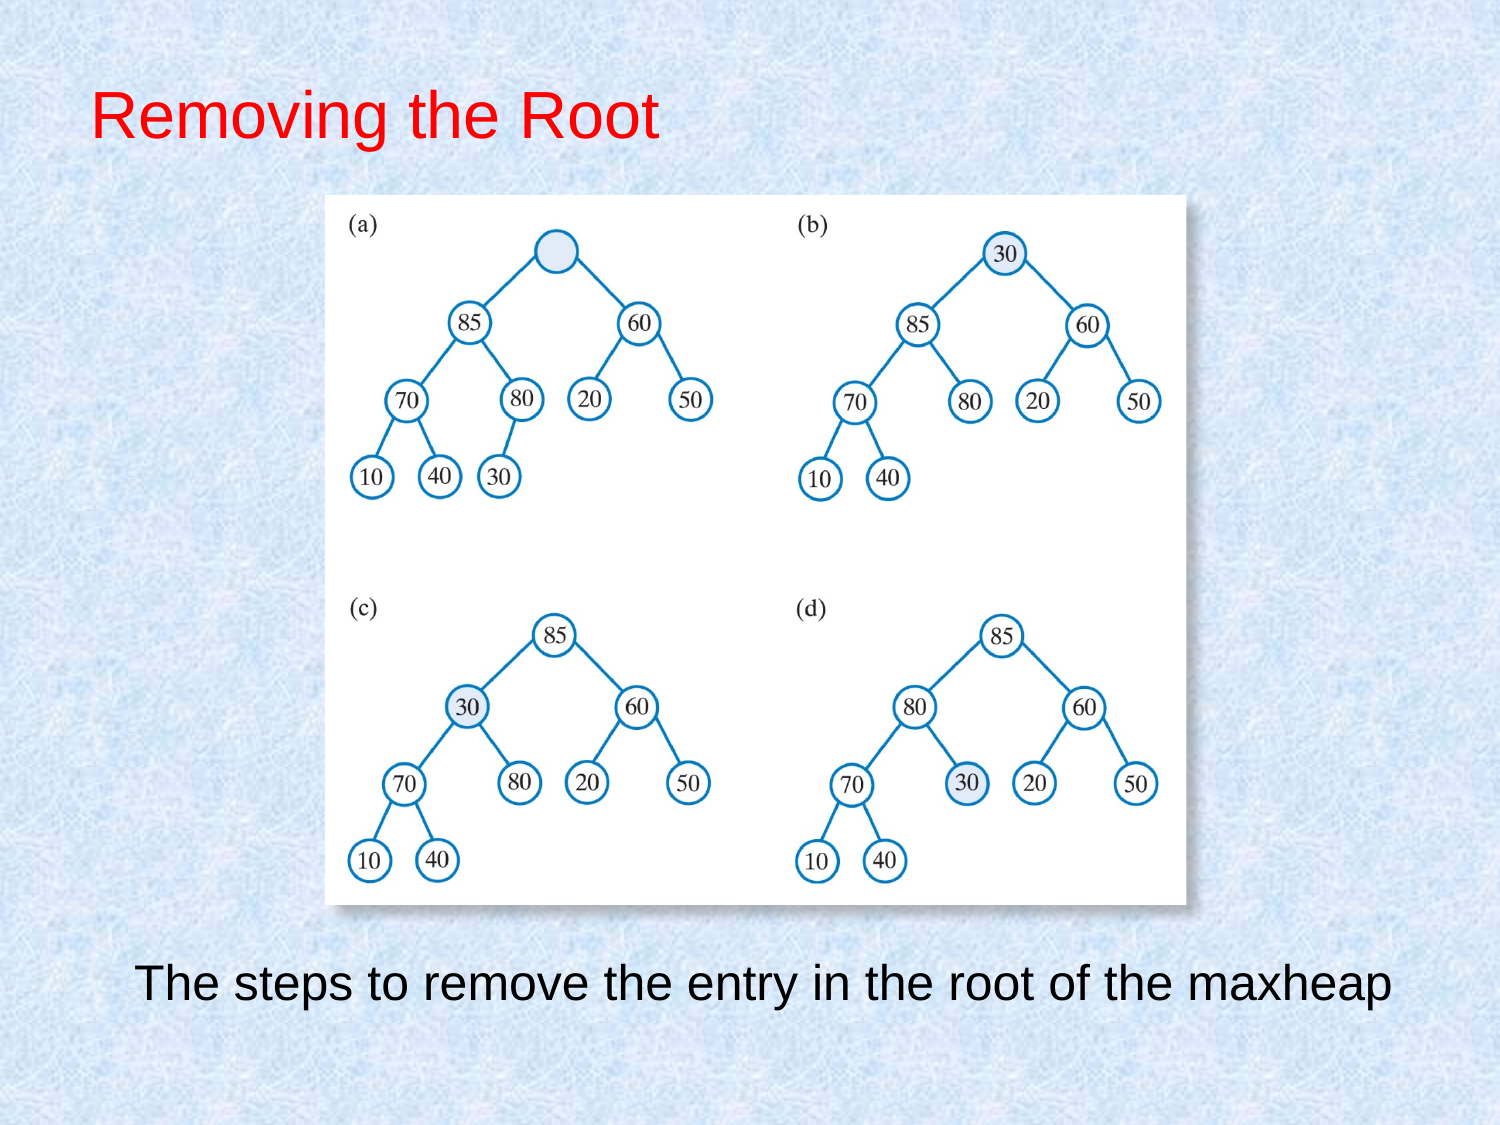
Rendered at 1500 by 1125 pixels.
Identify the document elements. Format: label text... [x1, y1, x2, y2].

picture [0, 0, 1500, 1125]
text_box [324, 194, 1187, 905]
title Removing the Root [75, 45, 1425, 179]
text_box The steps to remove the entry in the root of the maxheap [119, 943, 1457, 1019]
